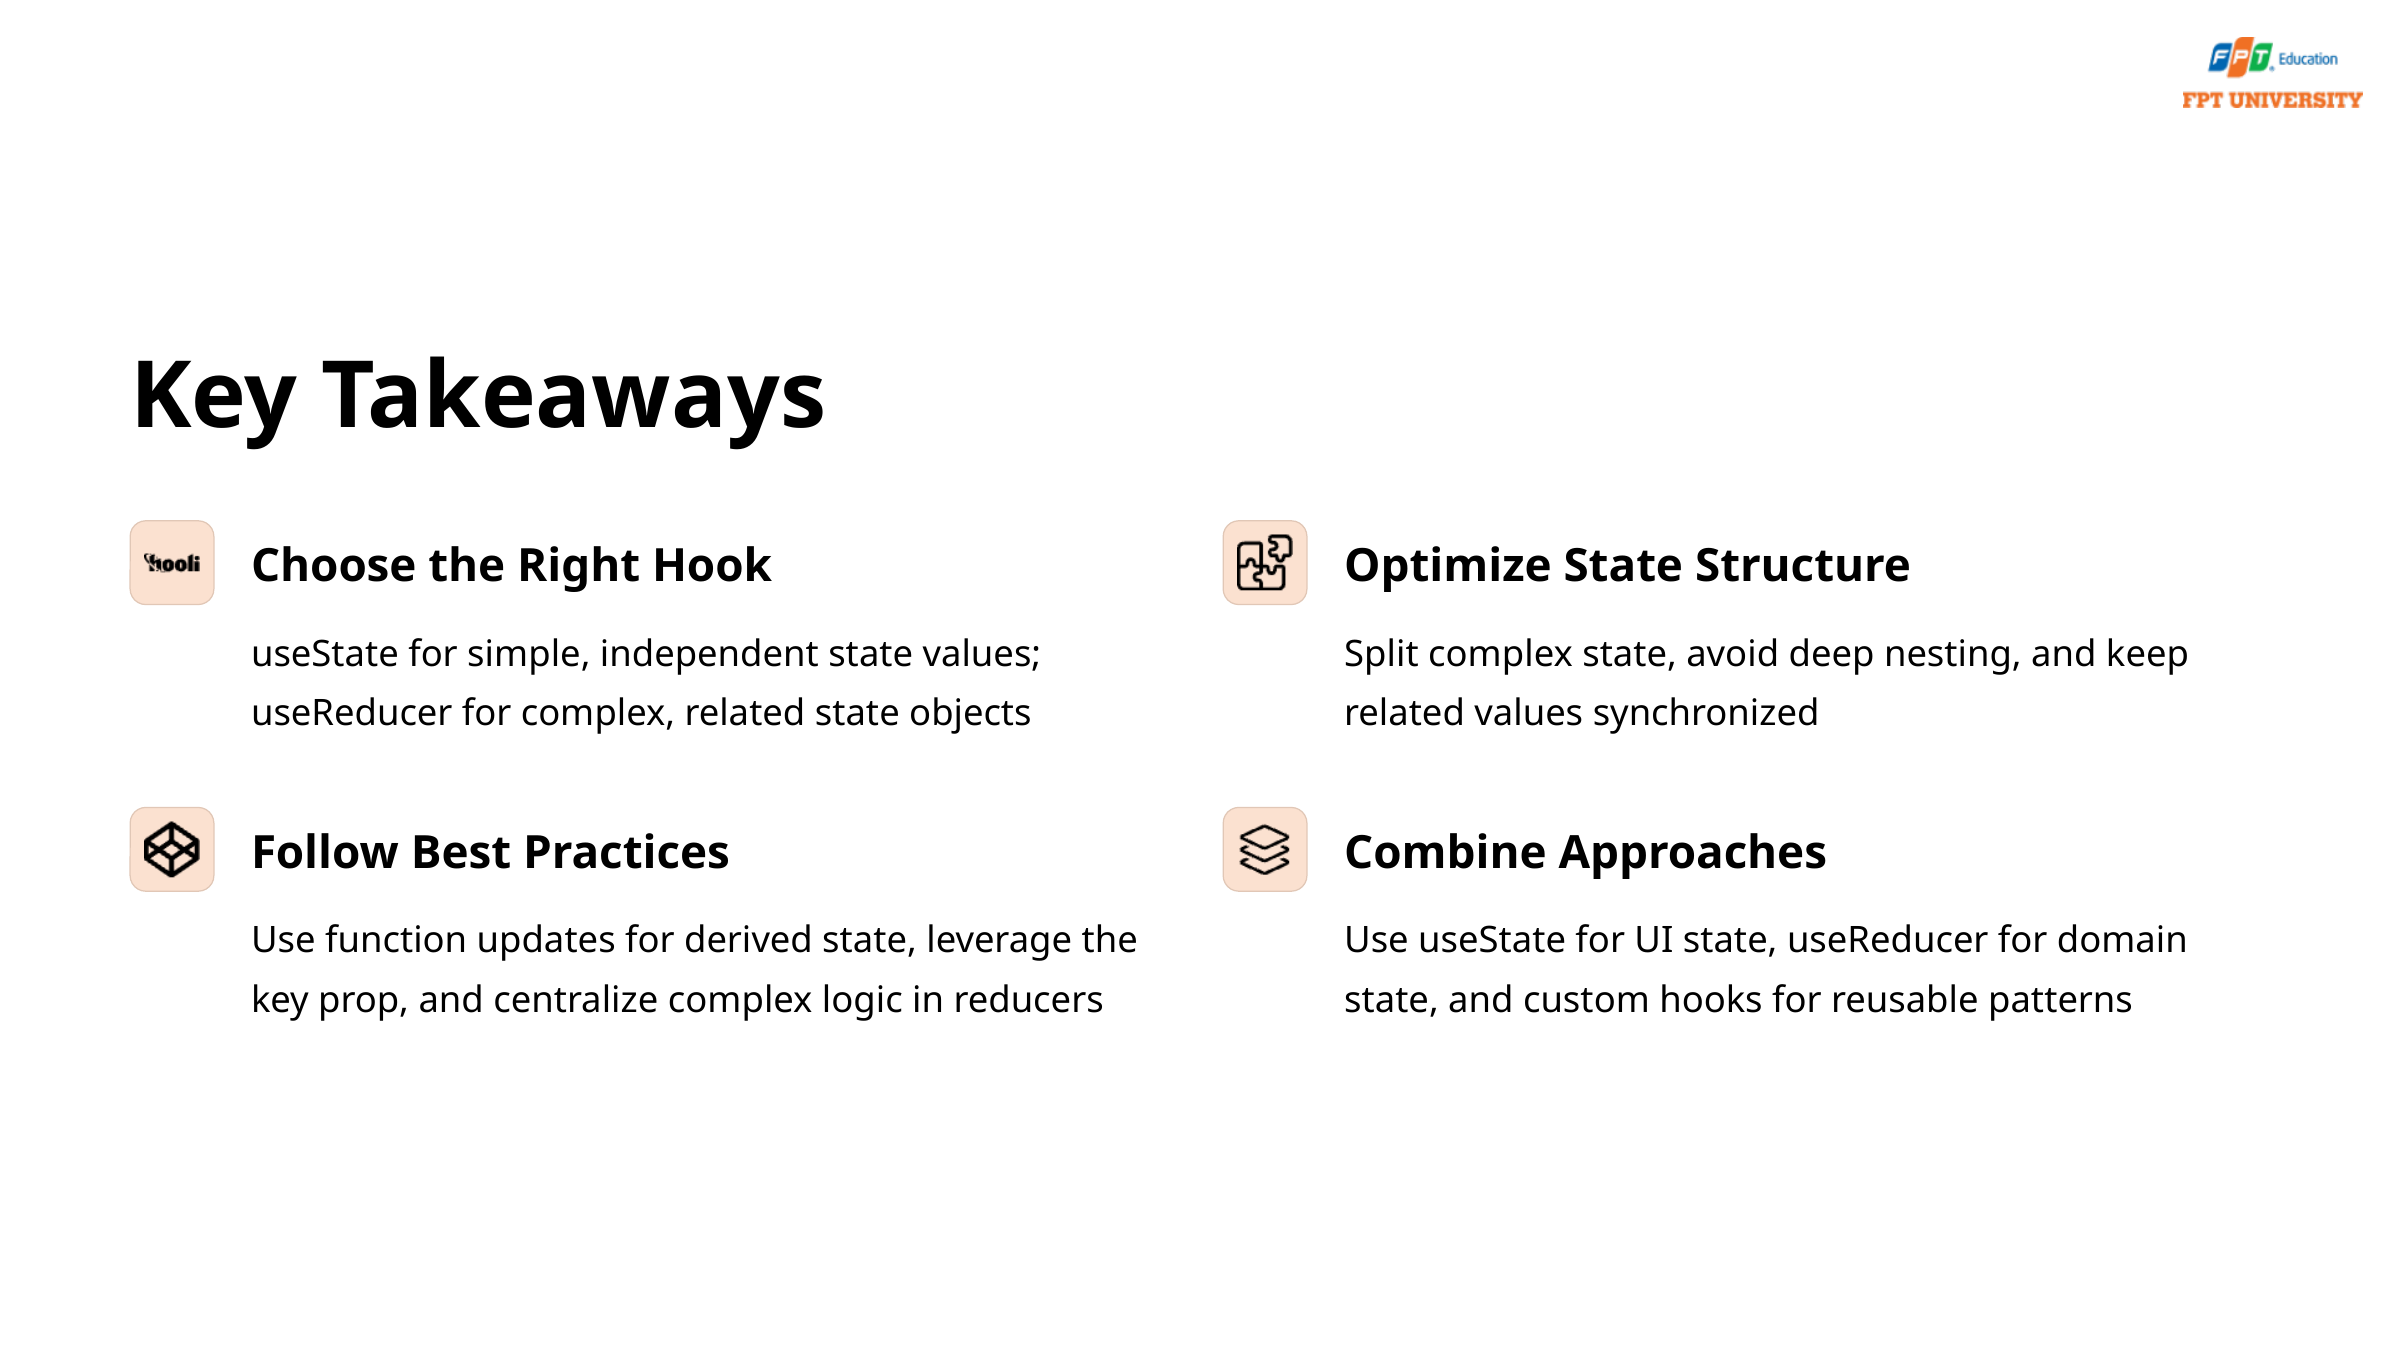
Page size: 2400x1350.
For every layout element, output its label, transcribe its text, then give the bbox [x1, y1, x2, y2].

text_box Split complex state, avoid deep nesting, and keep related values synchronized [1344, 613, 2270, 733]
picture [1237, 814, 1293, 885]
picture [144, 527, 200, 598]
picture [2182, 37, 2363, 108]
text_box Optimize State Structure [1344, 533, 1903, 592]
text_box [130, 807, 214, 892]
text_box Use function updates for derived state, leverage the key prop, and centralize complex logic in reducers [251, 900, 1177, 1020]
picture [1237, 527, 1293, 598]
text_box [1223, 520, 1307, 605]
text_box Choose the Right Hook [251, 533, 770, 592]
text_box useState for simple, independent state values; useReducer for complex, related state objects [251, 613, 1177, 733]
picture [144, 814, 200, 885]
text_box Key Takeaways [130, 330, 1061, 447]
text_box Use useState for UI state, useReducer for domain state, and custom hooks for reusable patterns [1344, 900, 2270, 1020]
text_box [130, 520, 214, 605]
text_box Follow Best Practices [251, 820, 736, 879]
text_box [1223, 807, 1307, 892]
text_box Combine Approaches [1344, 820, 1836, 879]
